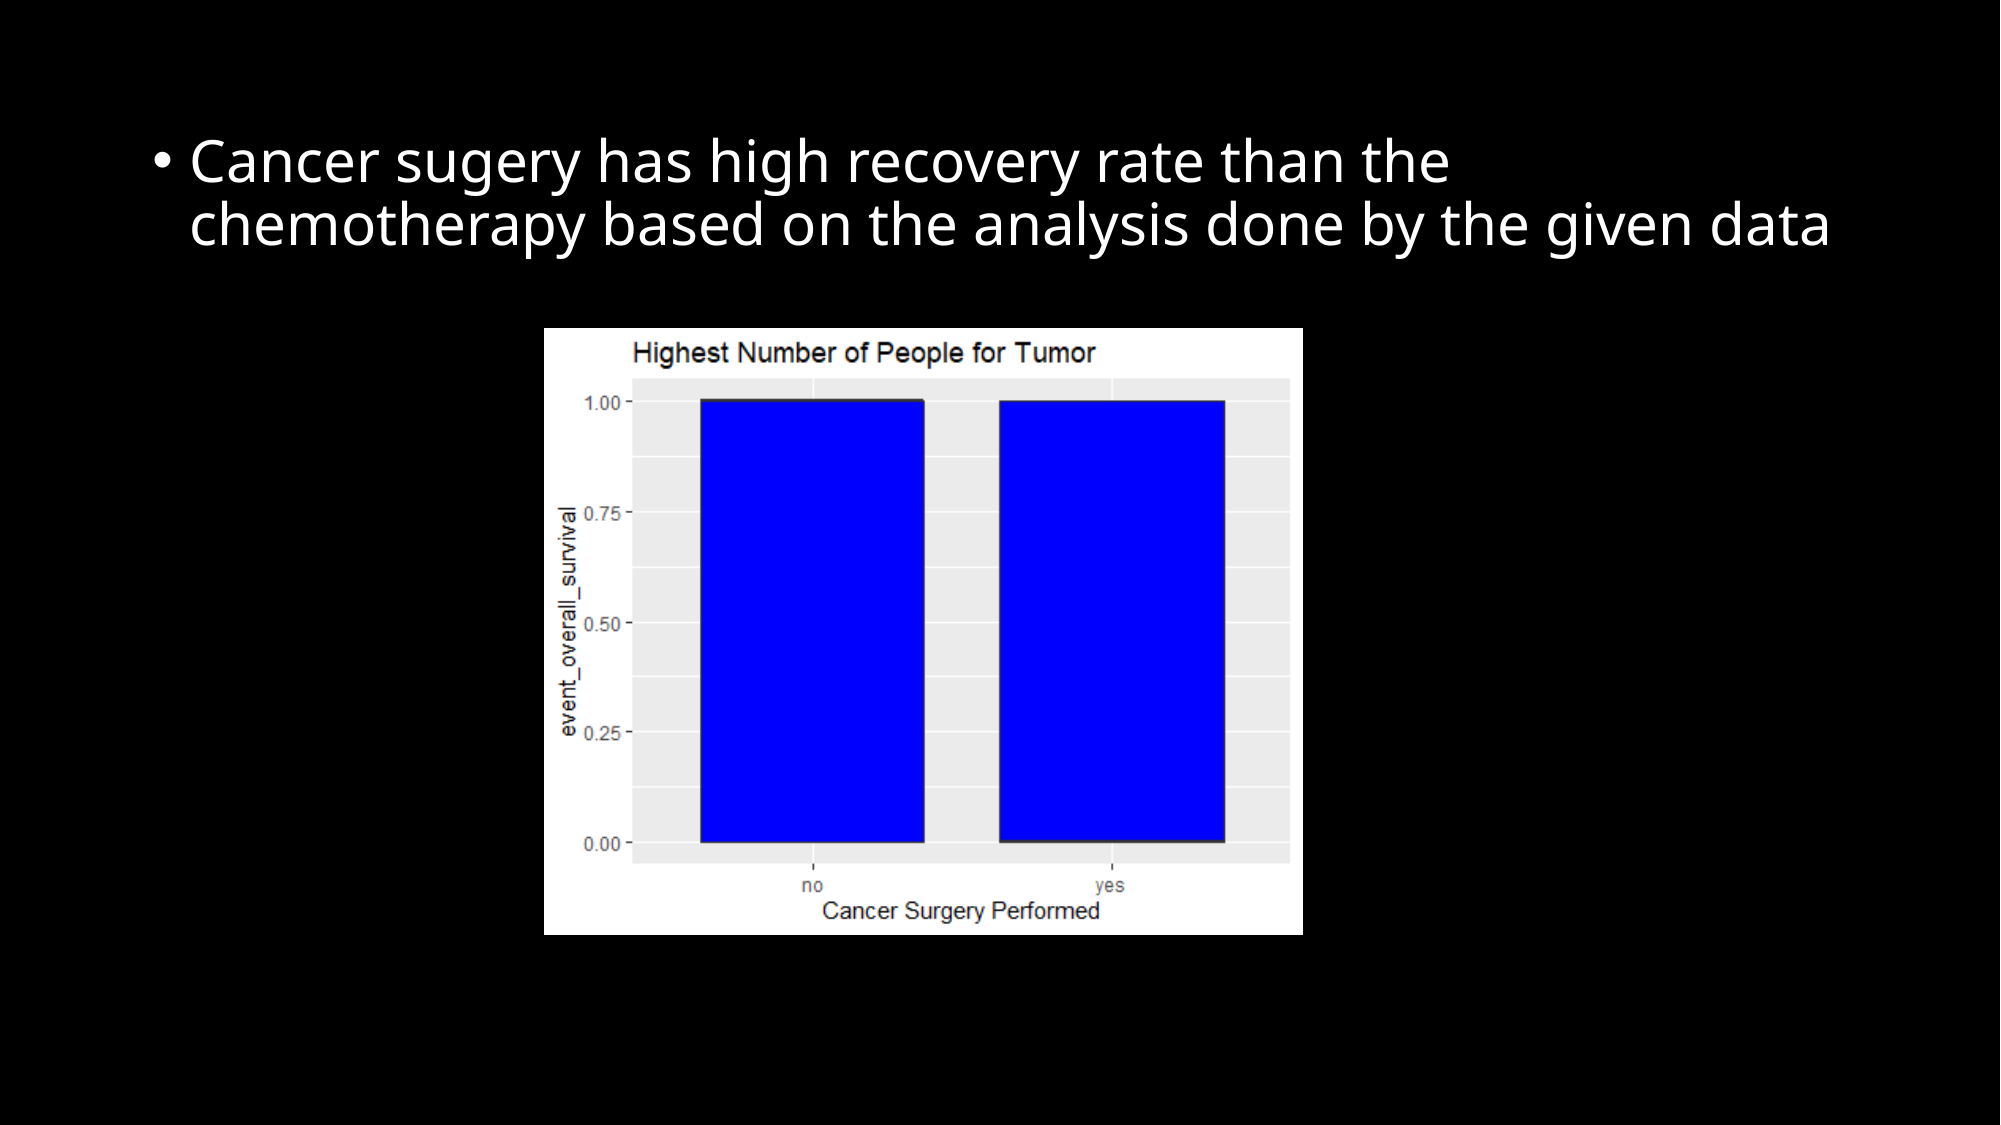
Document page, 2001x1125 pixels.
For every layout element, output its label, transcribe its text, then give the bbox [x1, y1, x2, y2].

list Cancer sugery has high recovery rate than the chemotherapy based on the analysis done by the given data [137, 124, 1863, 839]
picture [544, 328, 1303, 935]
